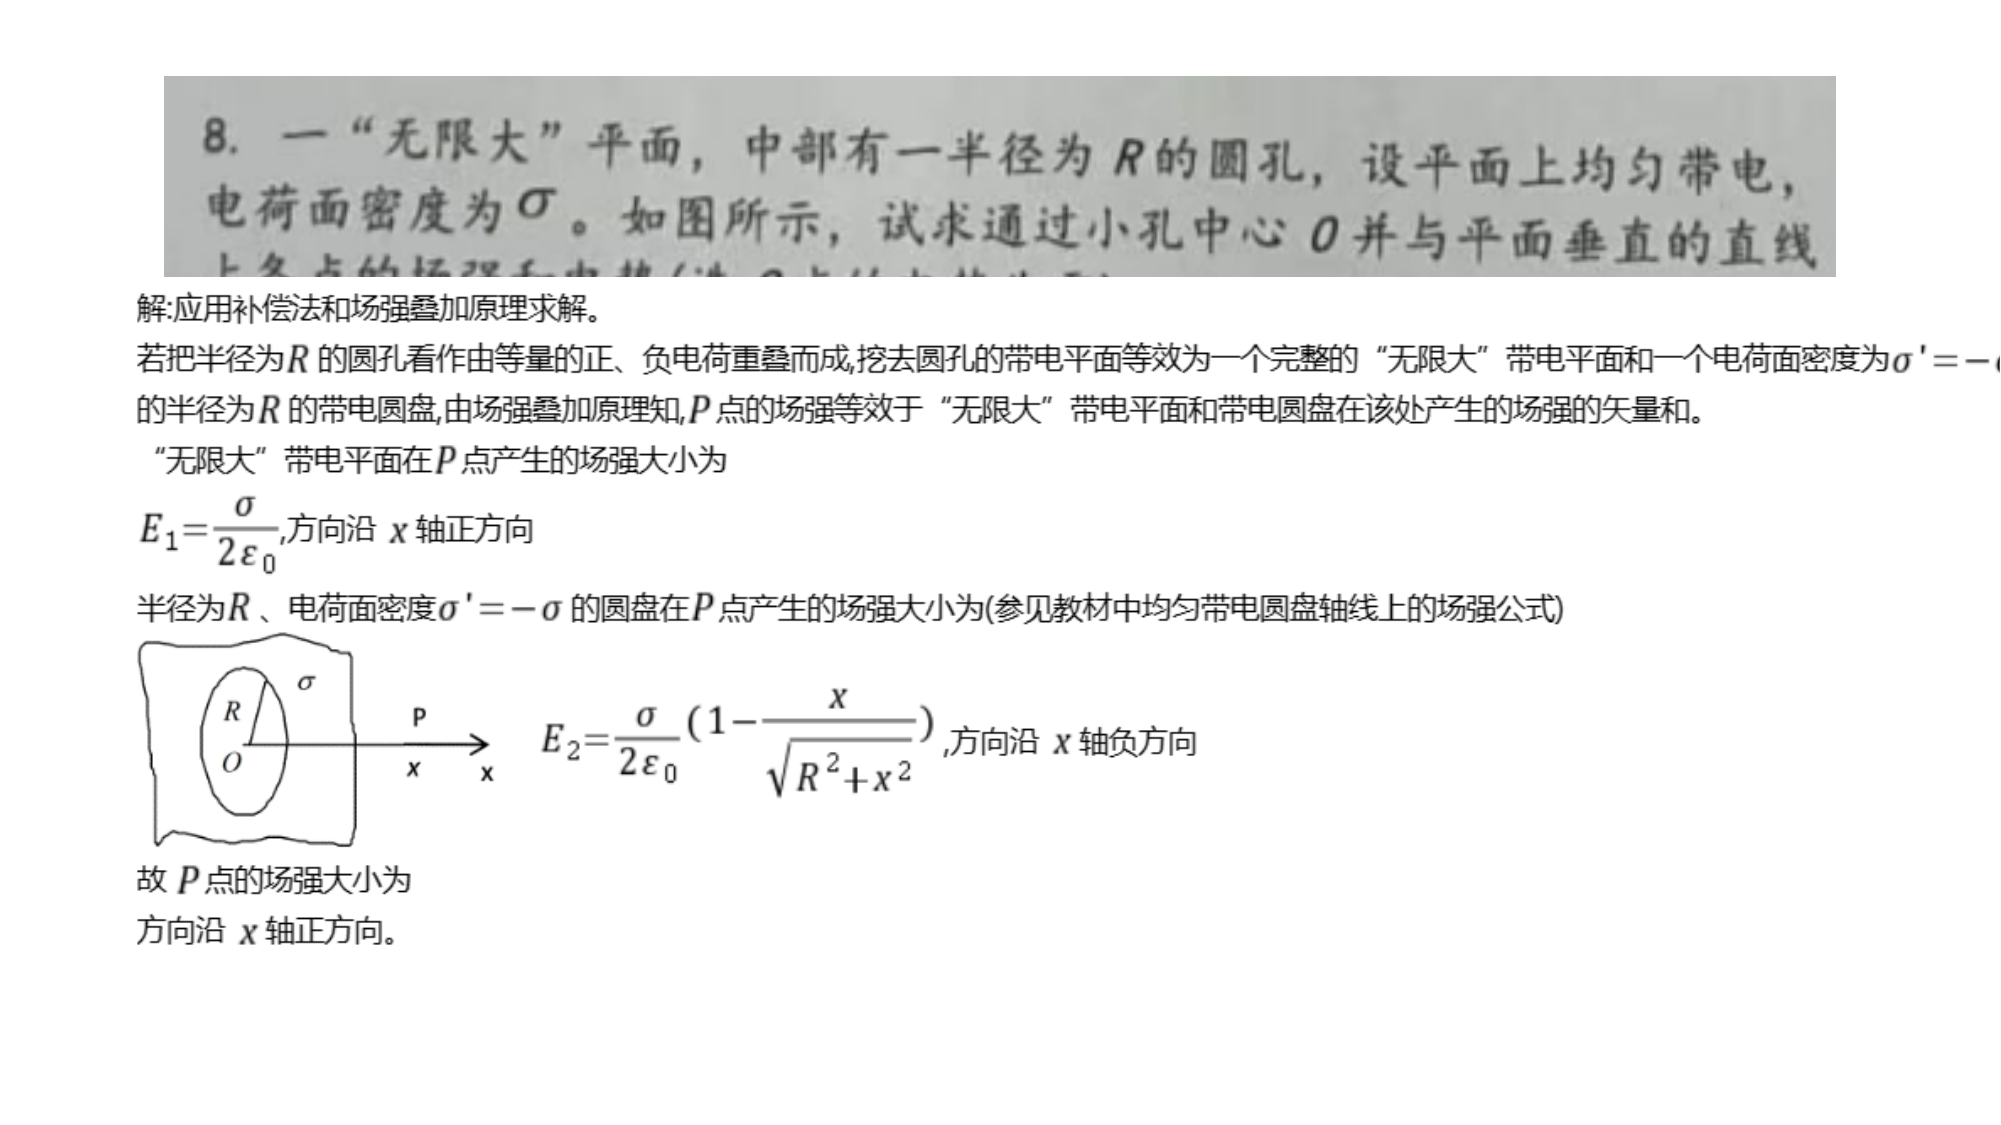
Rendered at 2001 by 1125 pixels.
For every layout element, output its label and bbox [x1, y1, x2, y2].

picture [109, 76, 2000, 950]
